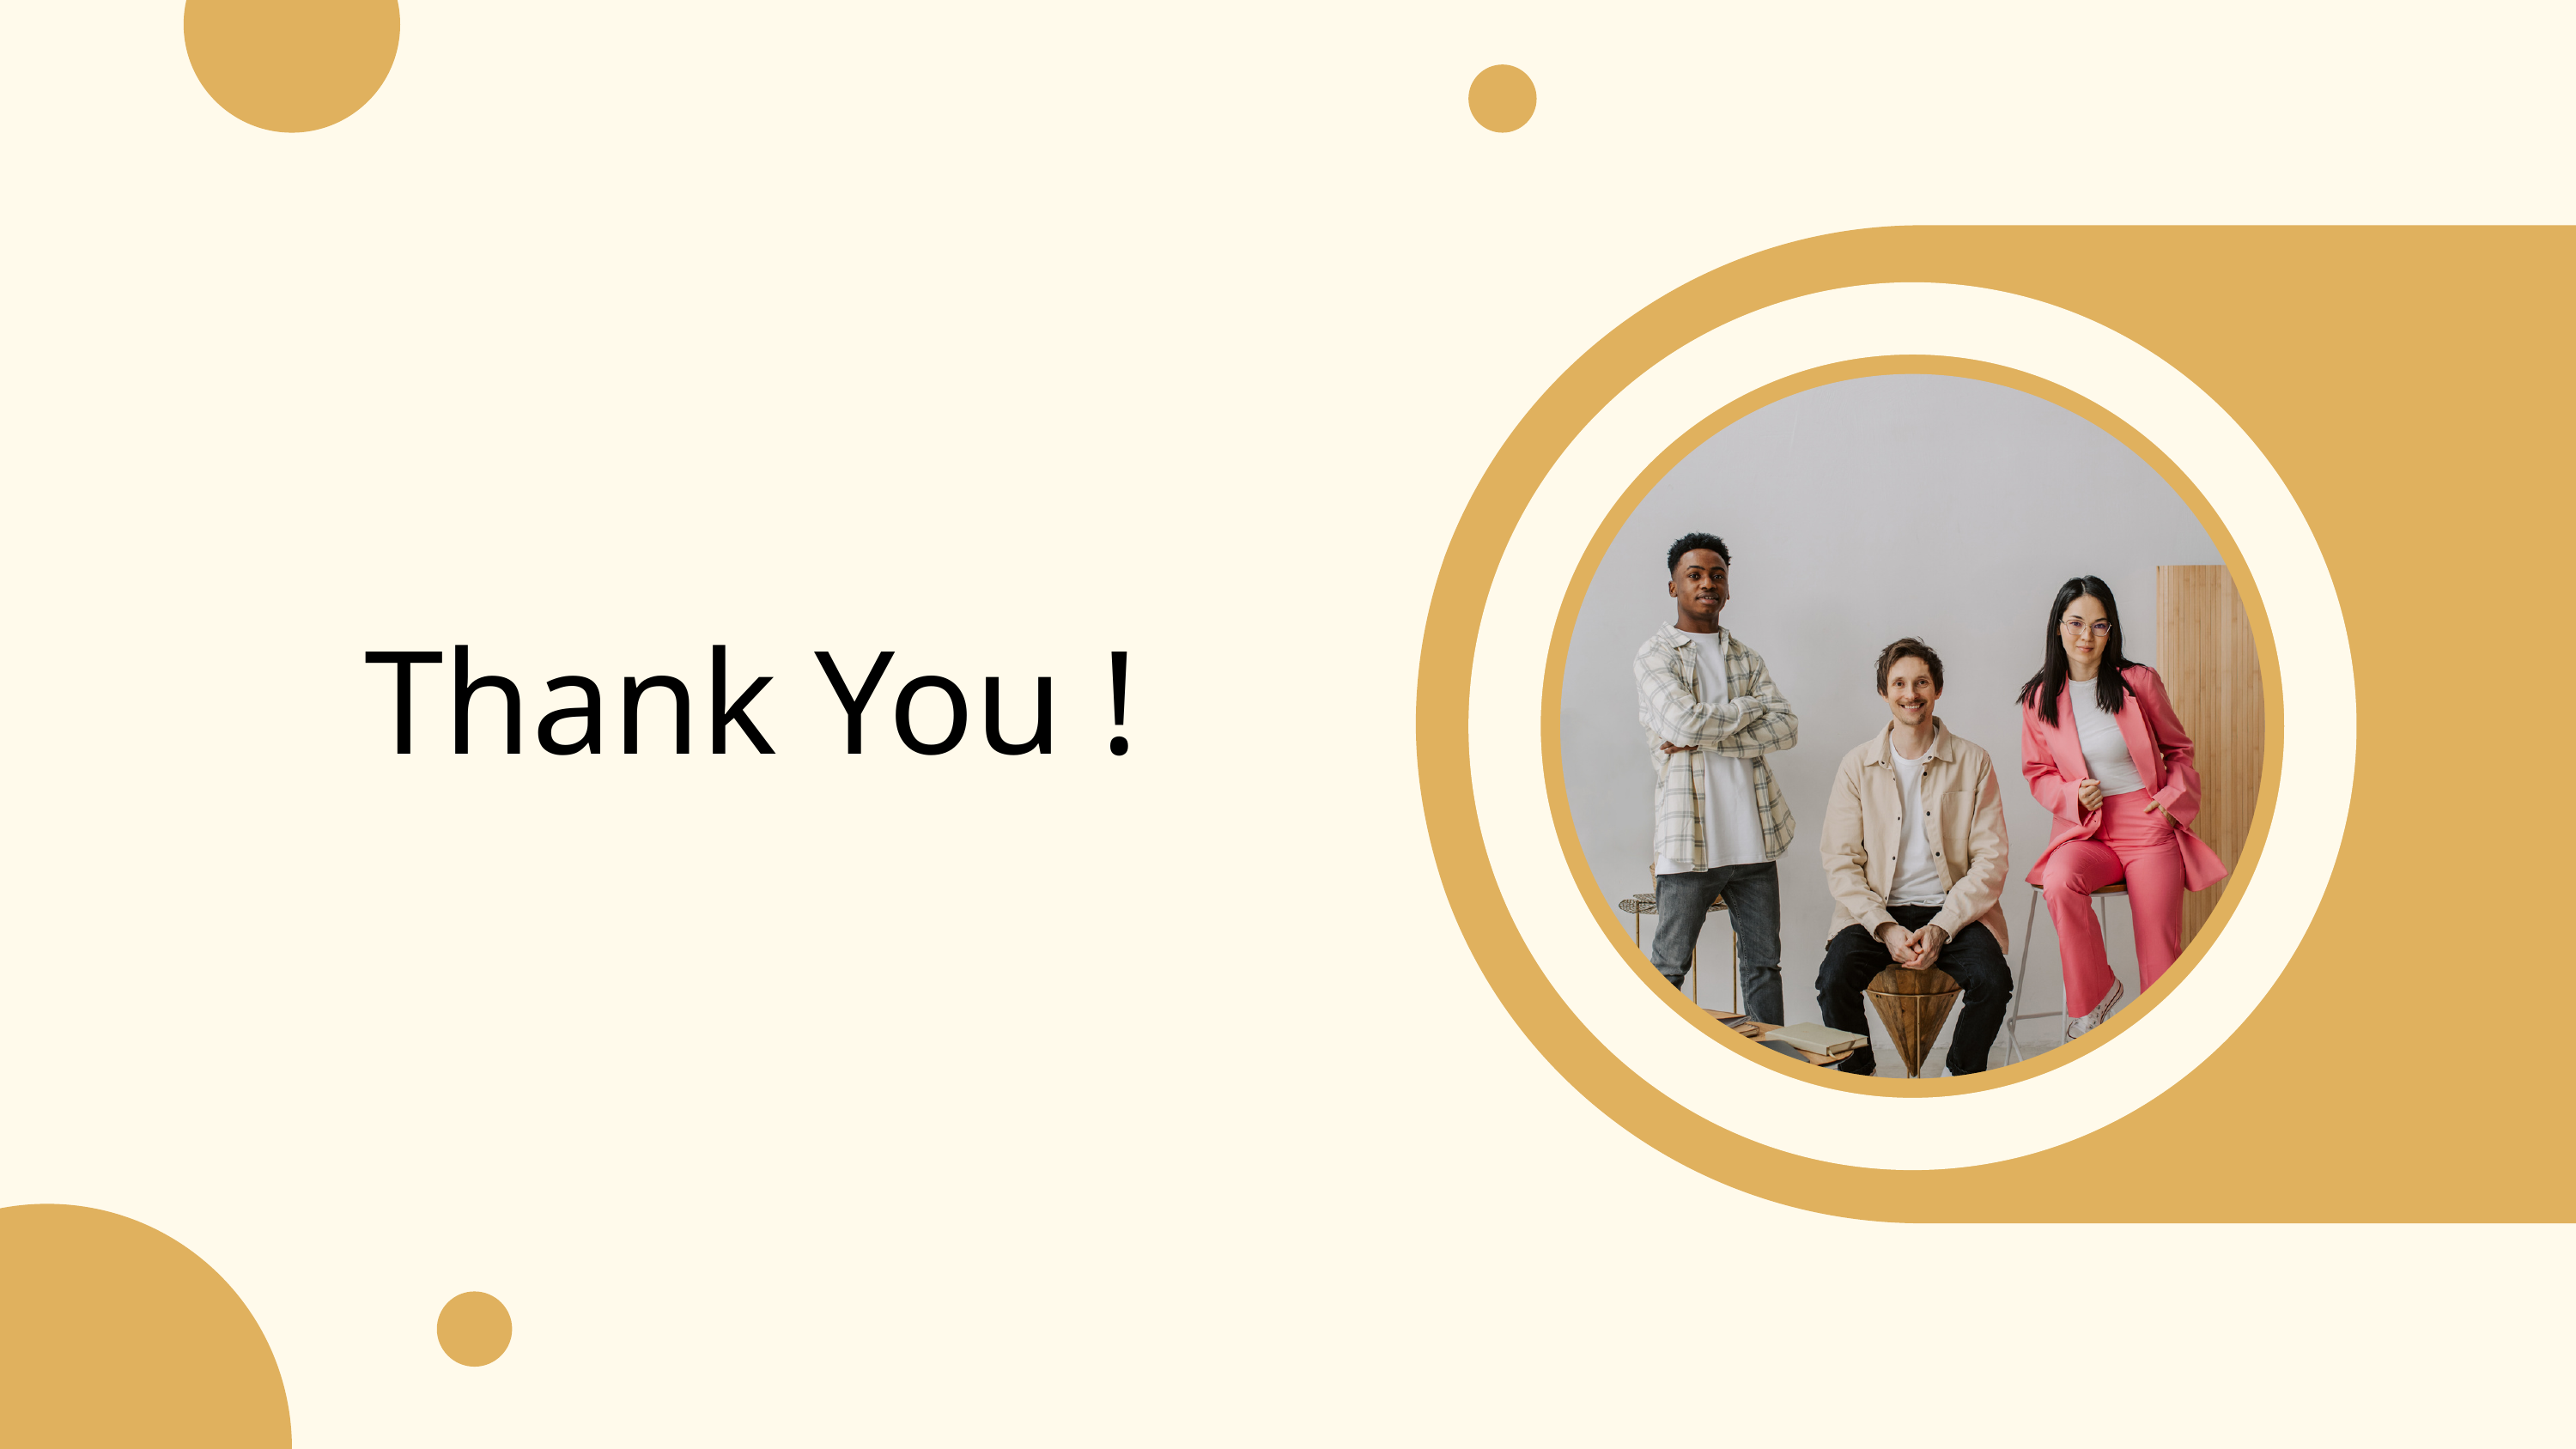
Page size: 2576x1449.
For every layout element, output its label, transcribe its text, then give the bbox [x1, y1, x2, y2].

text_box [183, 0, 401, 133]
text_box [1604, 36, 2576, 1413]
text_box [1467, 282, 2357, 1171]
text_box Thank You ! [364, 610, 1334, 783]
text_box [0, 1203, 293, 1449]
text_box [436, 1291, 513, 1367]
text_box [1467, 64, 1537, 133]
